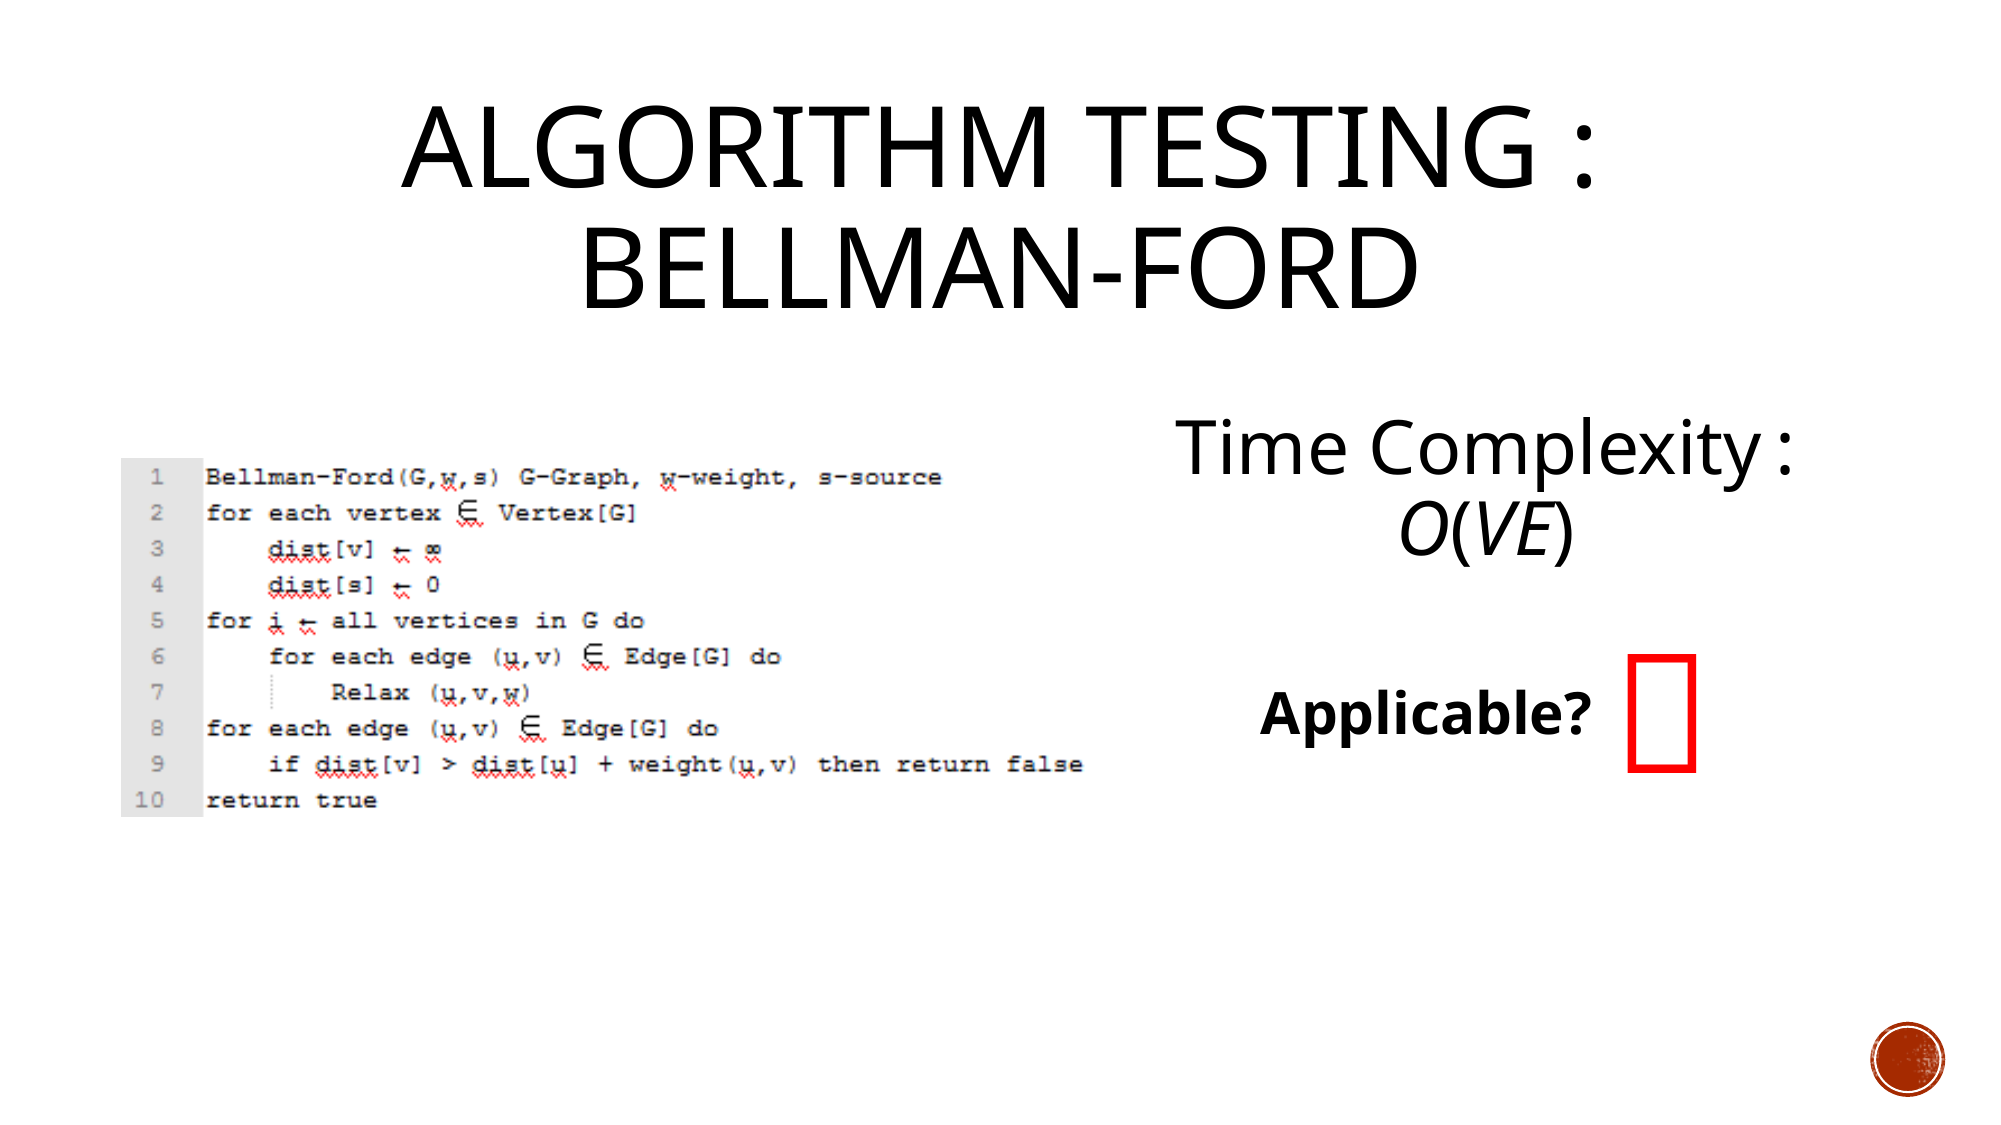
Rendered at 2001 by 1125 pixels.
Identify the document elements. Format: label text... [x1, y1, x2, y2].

text_box Applicable? [1246, 668, 1597, 754]
text_box Time Complexity : O(VE) [1089, 402, 1882, 542]
text_box  [1597, 599, 1728, 815]
title Algorithm testing : bellman-ford [175, 79, 1826, 344]
picture [121, 458, 1107, 817]
